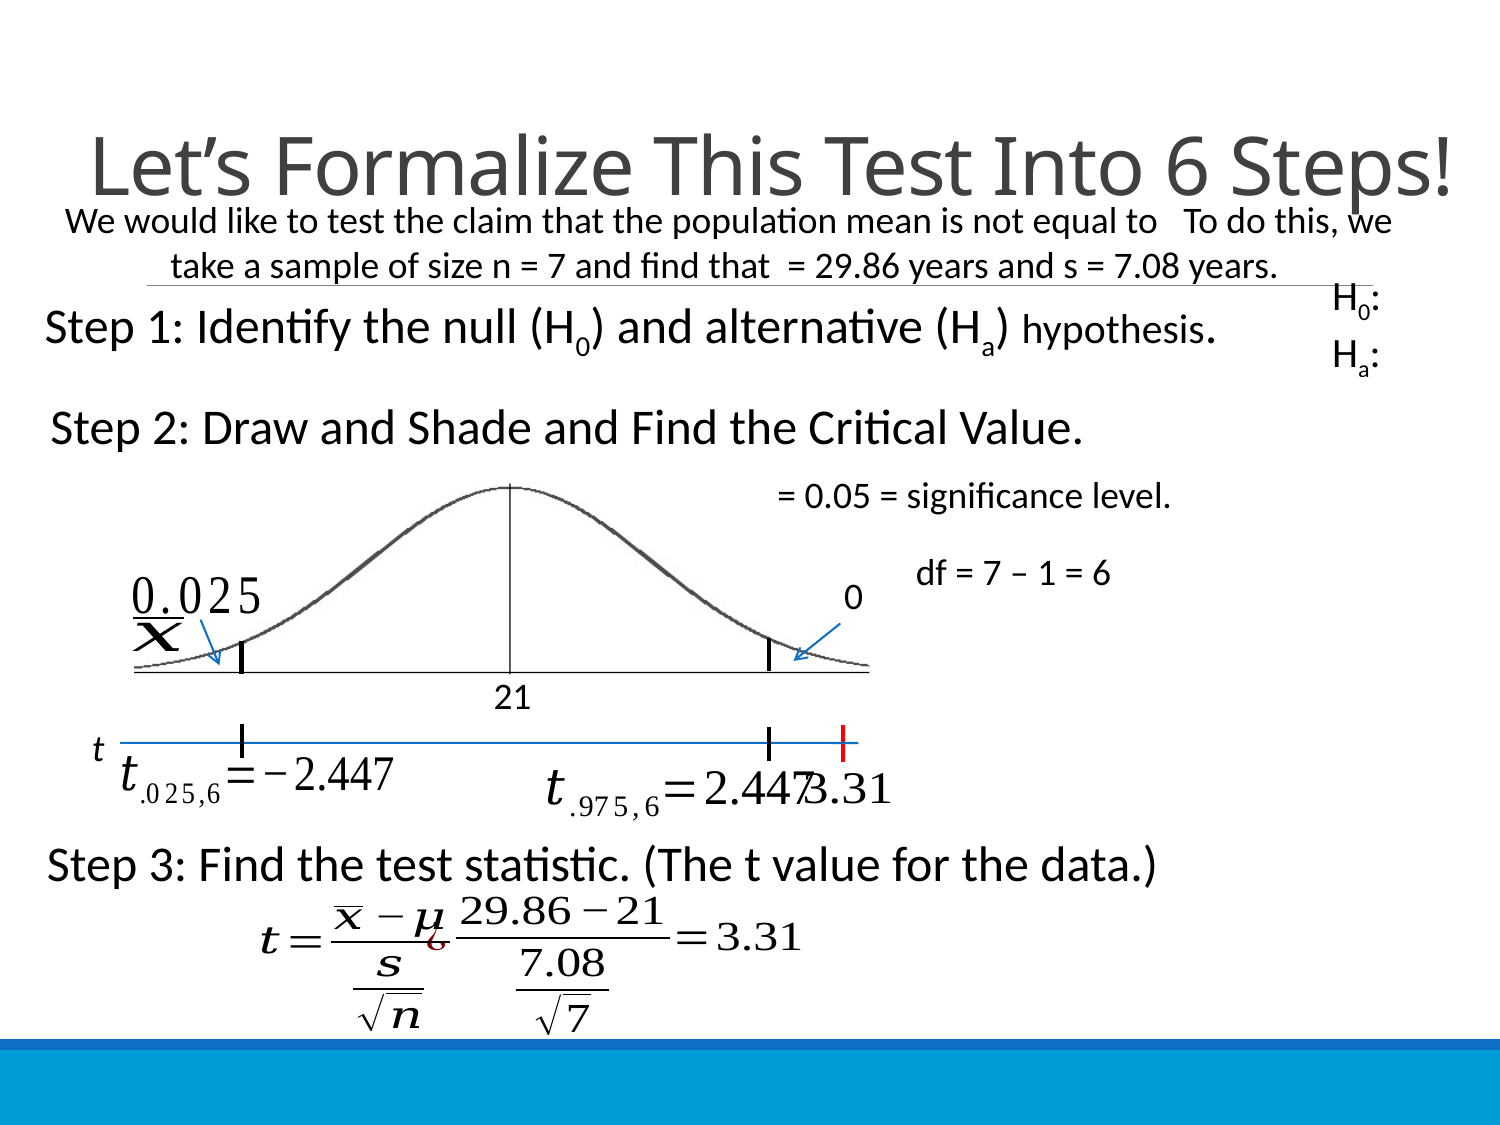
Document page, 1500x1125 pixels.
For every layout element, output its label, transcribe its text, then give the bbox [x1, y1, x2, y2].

text_box df = 7 – 1 = 6 [901, 540, 1152, 600]
text_box Step 1: Identify the null (H0) and alternative (Ha) hypothesis. [0, 286, 1274, 370]
picture [133, 464, 870, 681]
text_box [792, 622, 841, 662]
text_box Step 2: Draw and Shade and Find the Critical Value. [35, 387, 1484, 463]
text_box Step 3: Find the test statistic. (The t value for the data.) [32, 824, 1480, 899]
text_box t [77, 716, 120, 777]
title Let’s Formalize This Test Into 6 Steps! [73, 102, 1480, 220]
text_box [200, 619, 220, 666]
text_box 21 [478, 689, 566, 725]
